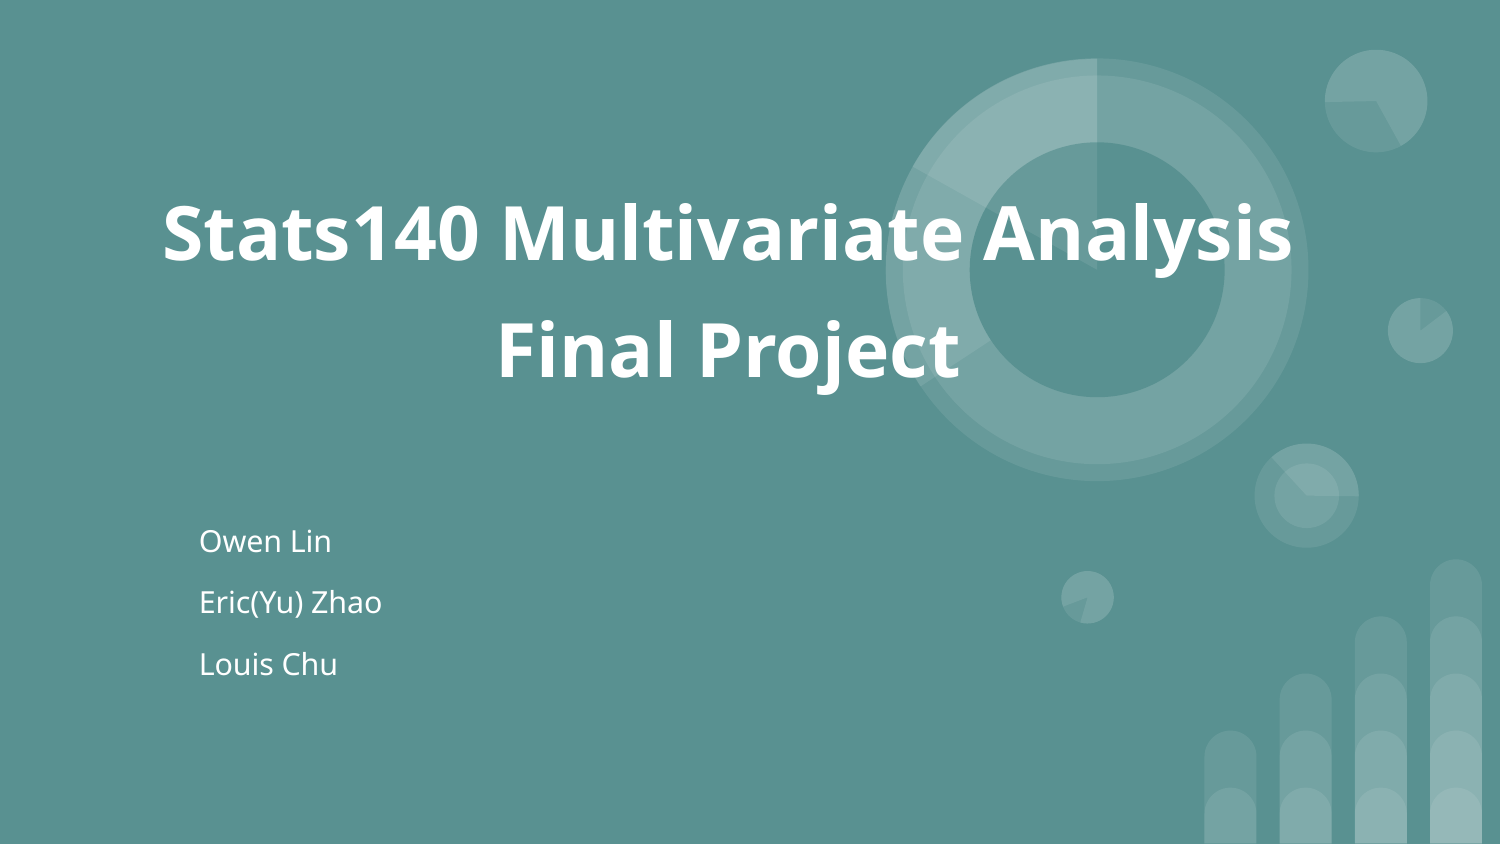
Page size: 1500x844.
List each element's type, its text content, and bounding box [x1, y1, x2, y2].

title Stats140 Multivariate Analysis Final Project [95, 128, 1362, 436]
subtitle Owen Lin Eric(Yu) Zhao Louis Chu [183, 484, 876, 701]
